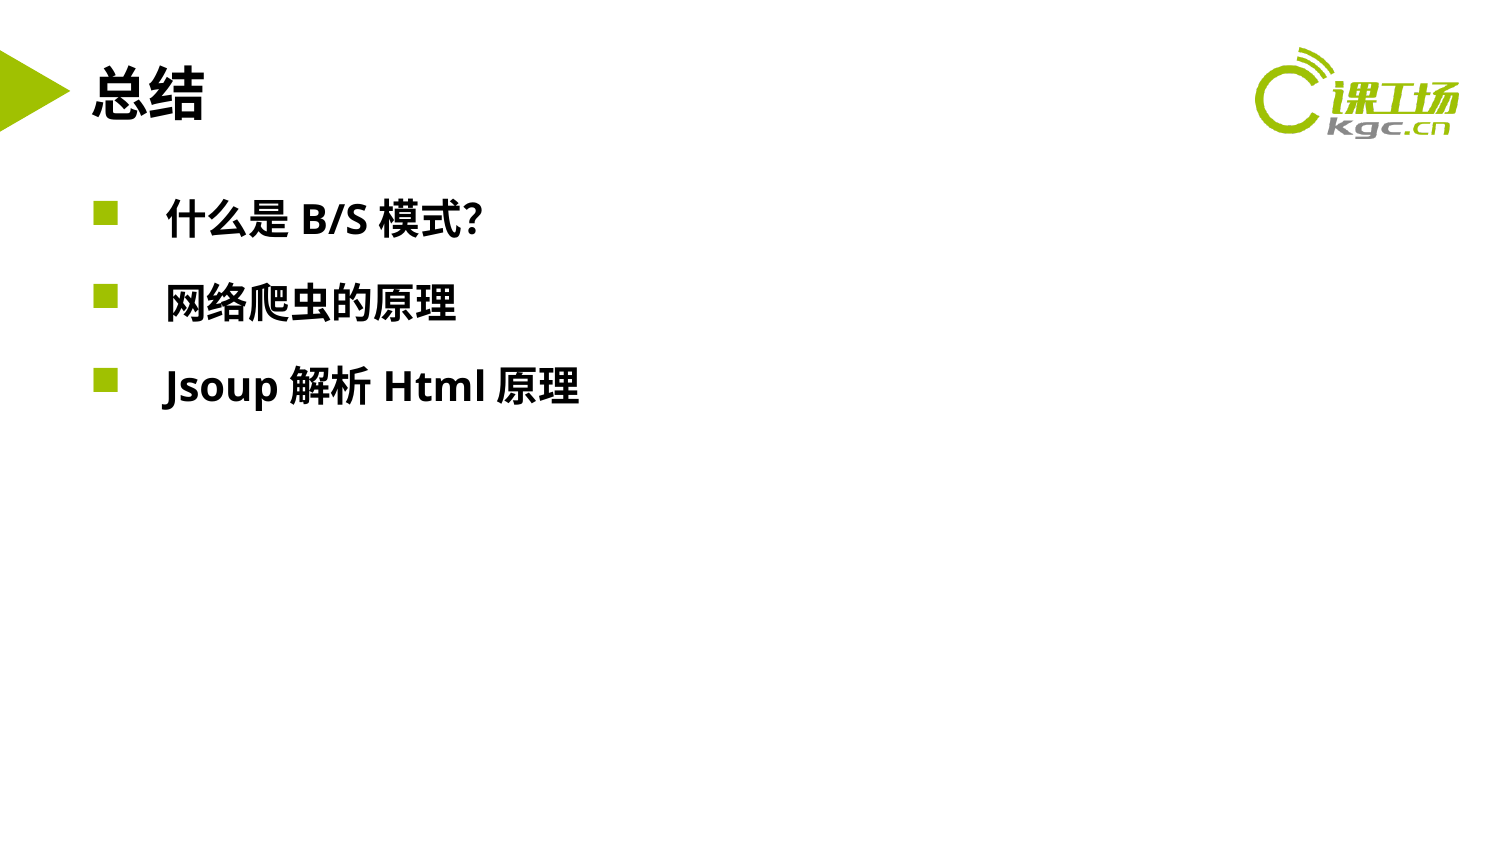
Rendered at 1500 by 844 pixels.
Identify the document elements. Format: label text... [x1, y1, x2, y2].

list 什么是B/S模式？ 网络爬虫的原理 Jsoup解析Html原理 [75, 160, 1425, 754]
picture [1255, 47, 1459, 139]
title 总结 [75, 33, 1247, 150]
